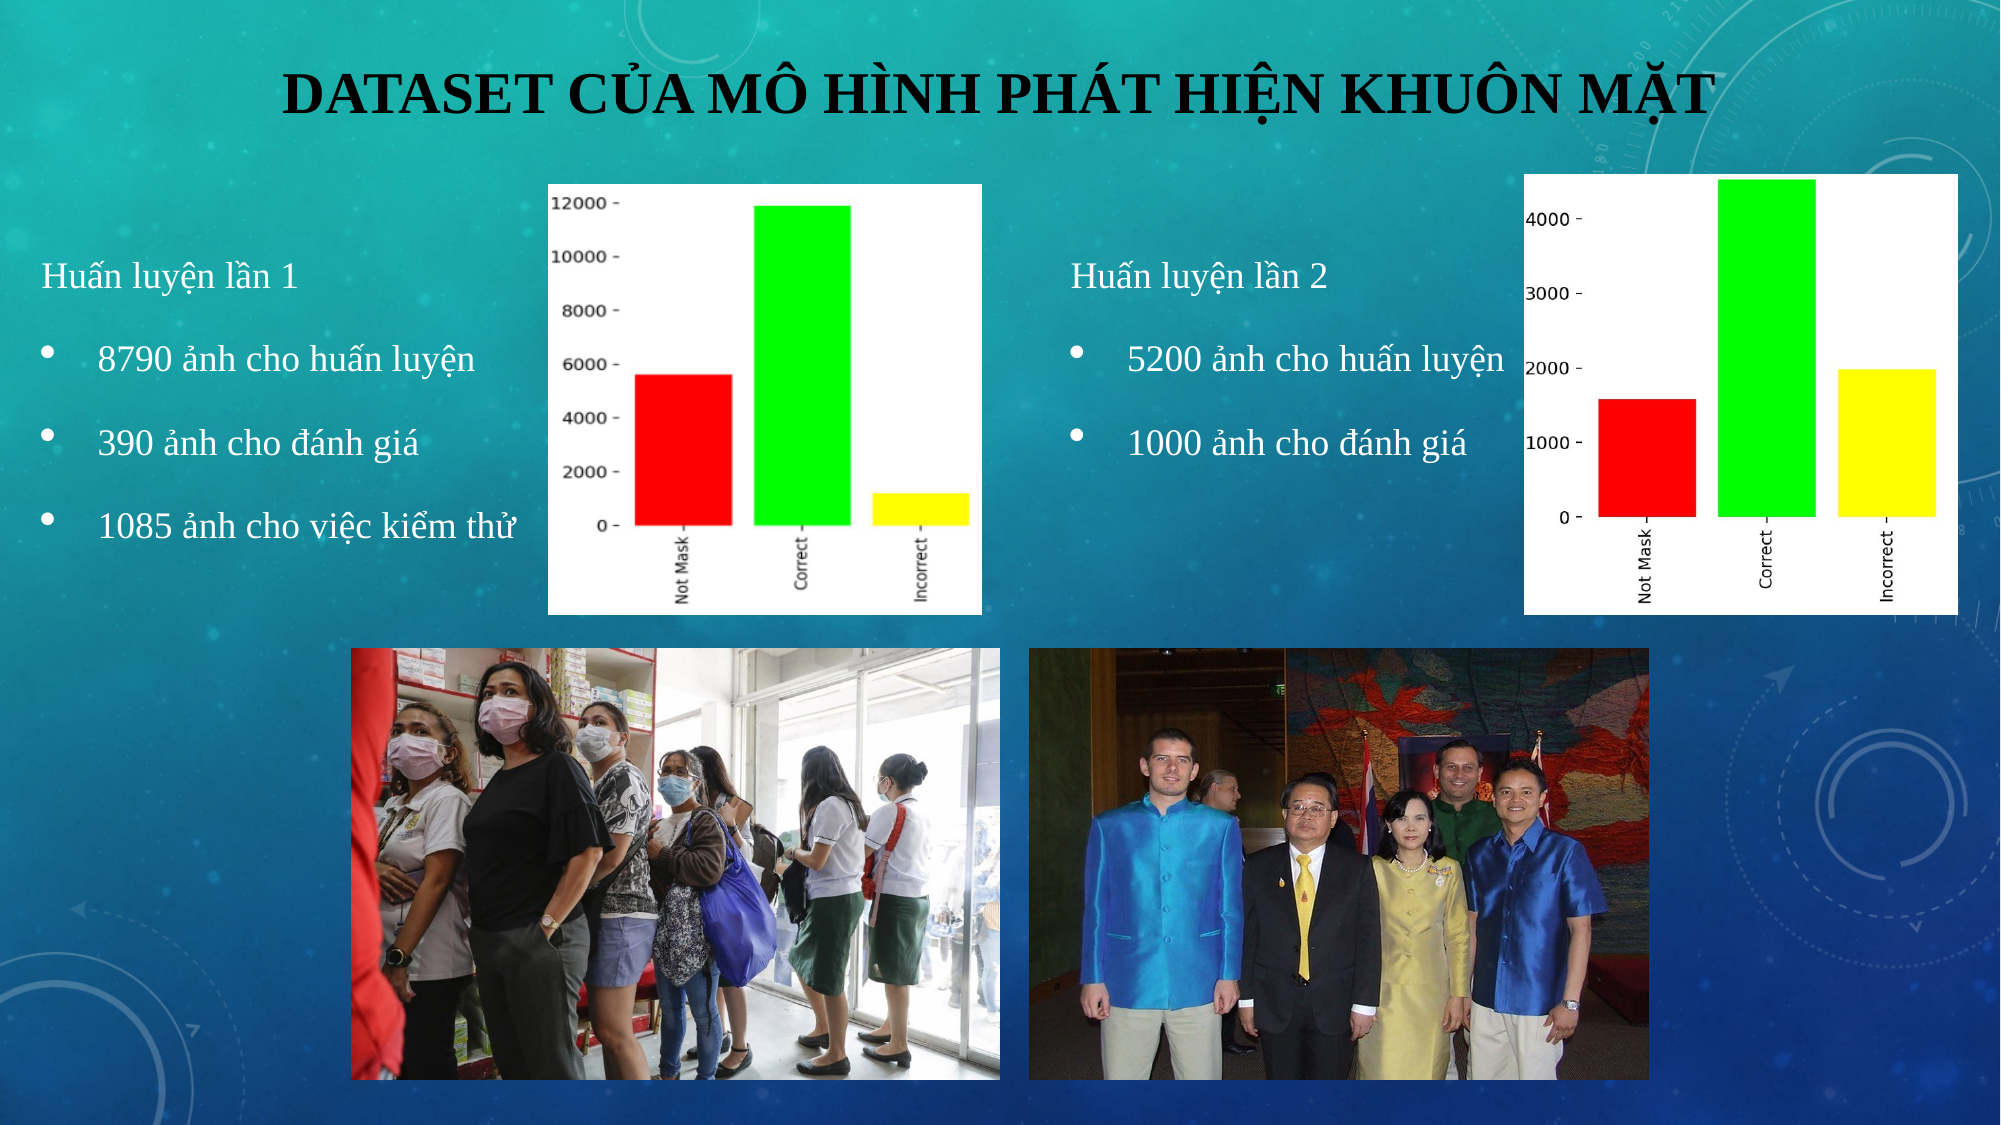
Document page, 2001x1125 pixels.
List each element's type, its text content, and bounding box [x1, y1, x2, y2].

text_box Huấn luyện lần 1 8790 ảnh cho huấn luyện 390 ảnh cho đánh giá 1085 ảnh cho việc kiểm thử [26, 229, 542, 611]
text_box Huấn luyện lần 2 5200 ảnh cho huấn luyện 1000 ảnh cho đánh giá [1055, 229, 1518, 470]
picture [0, 0, 2001, 1125]
title Dataset của mô hình phát hiện khuôn mặt [169, 26, 1831, 155]
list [350, 648, 1001, 1080]
